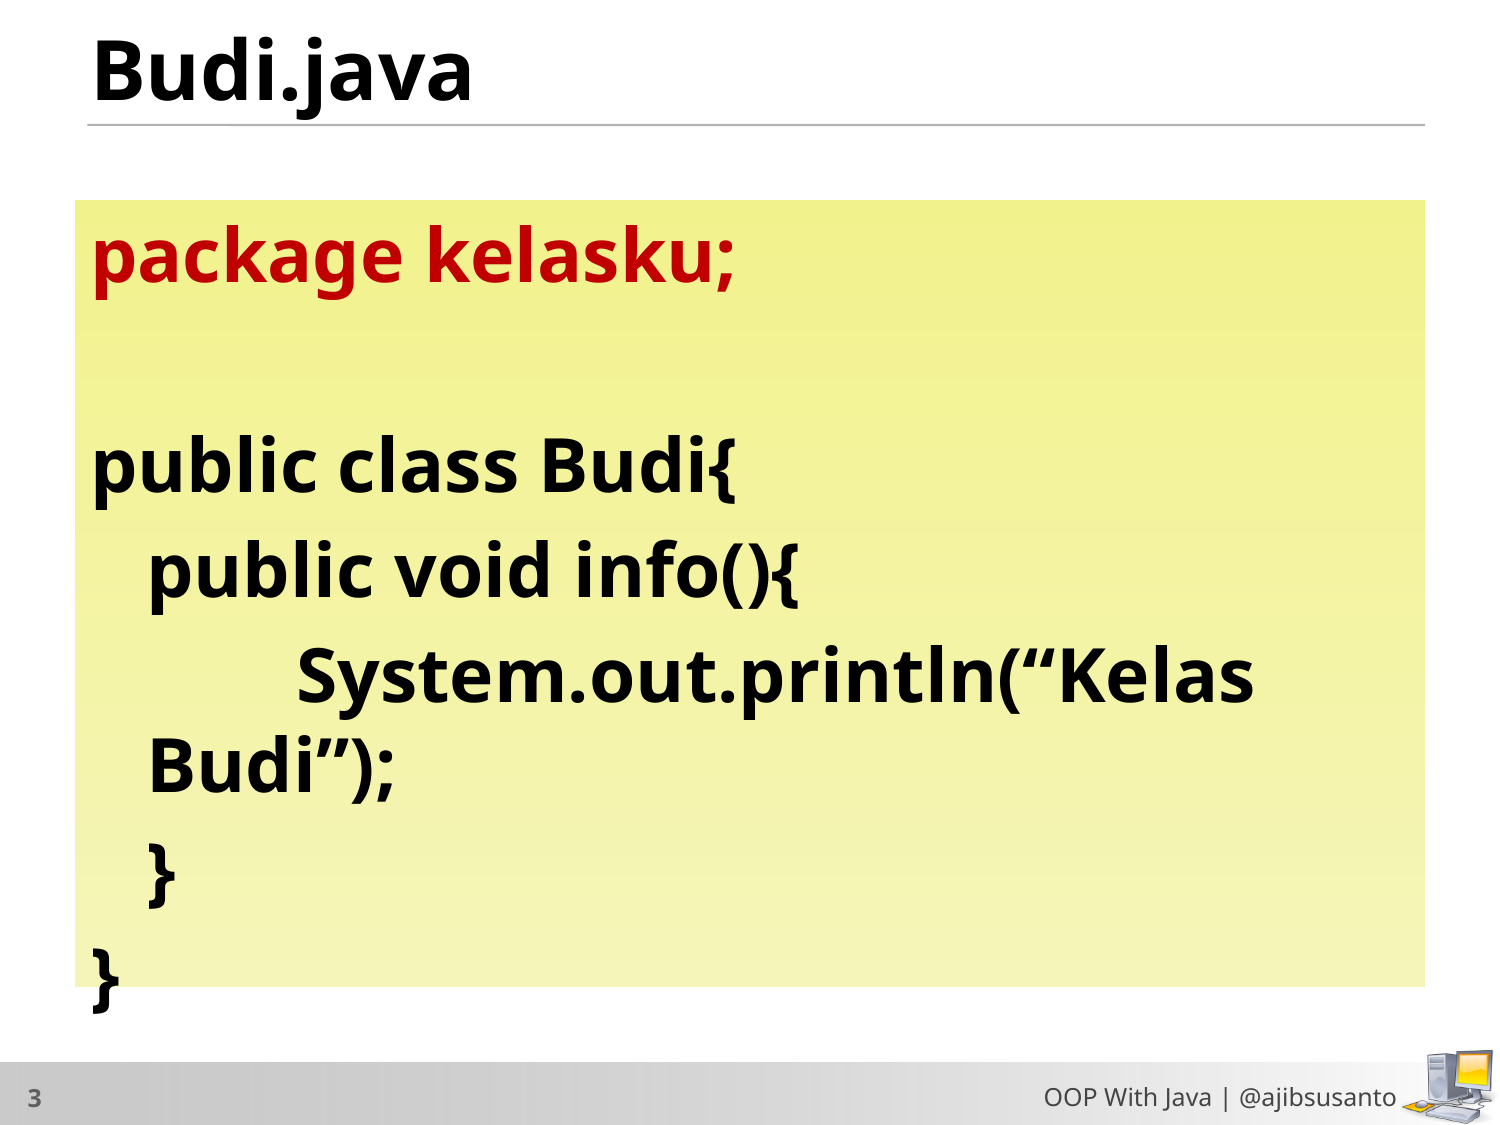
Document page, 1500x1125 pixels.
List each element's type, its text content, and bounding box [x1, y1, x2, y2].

list package kelasku; public class Budi{ public void info(){ System.out.println(“Kelas Budi”); } } [74, 199, 1426, 987]
title Budi.java [74, 0, 1451, 126]
slide_number 3 [12, 1074, 363, 1113]
picture [1400, 1046, 1500, 1125]
footer OOP With Java | @ajibsusanto [937, 1068, 1413, 1119]
